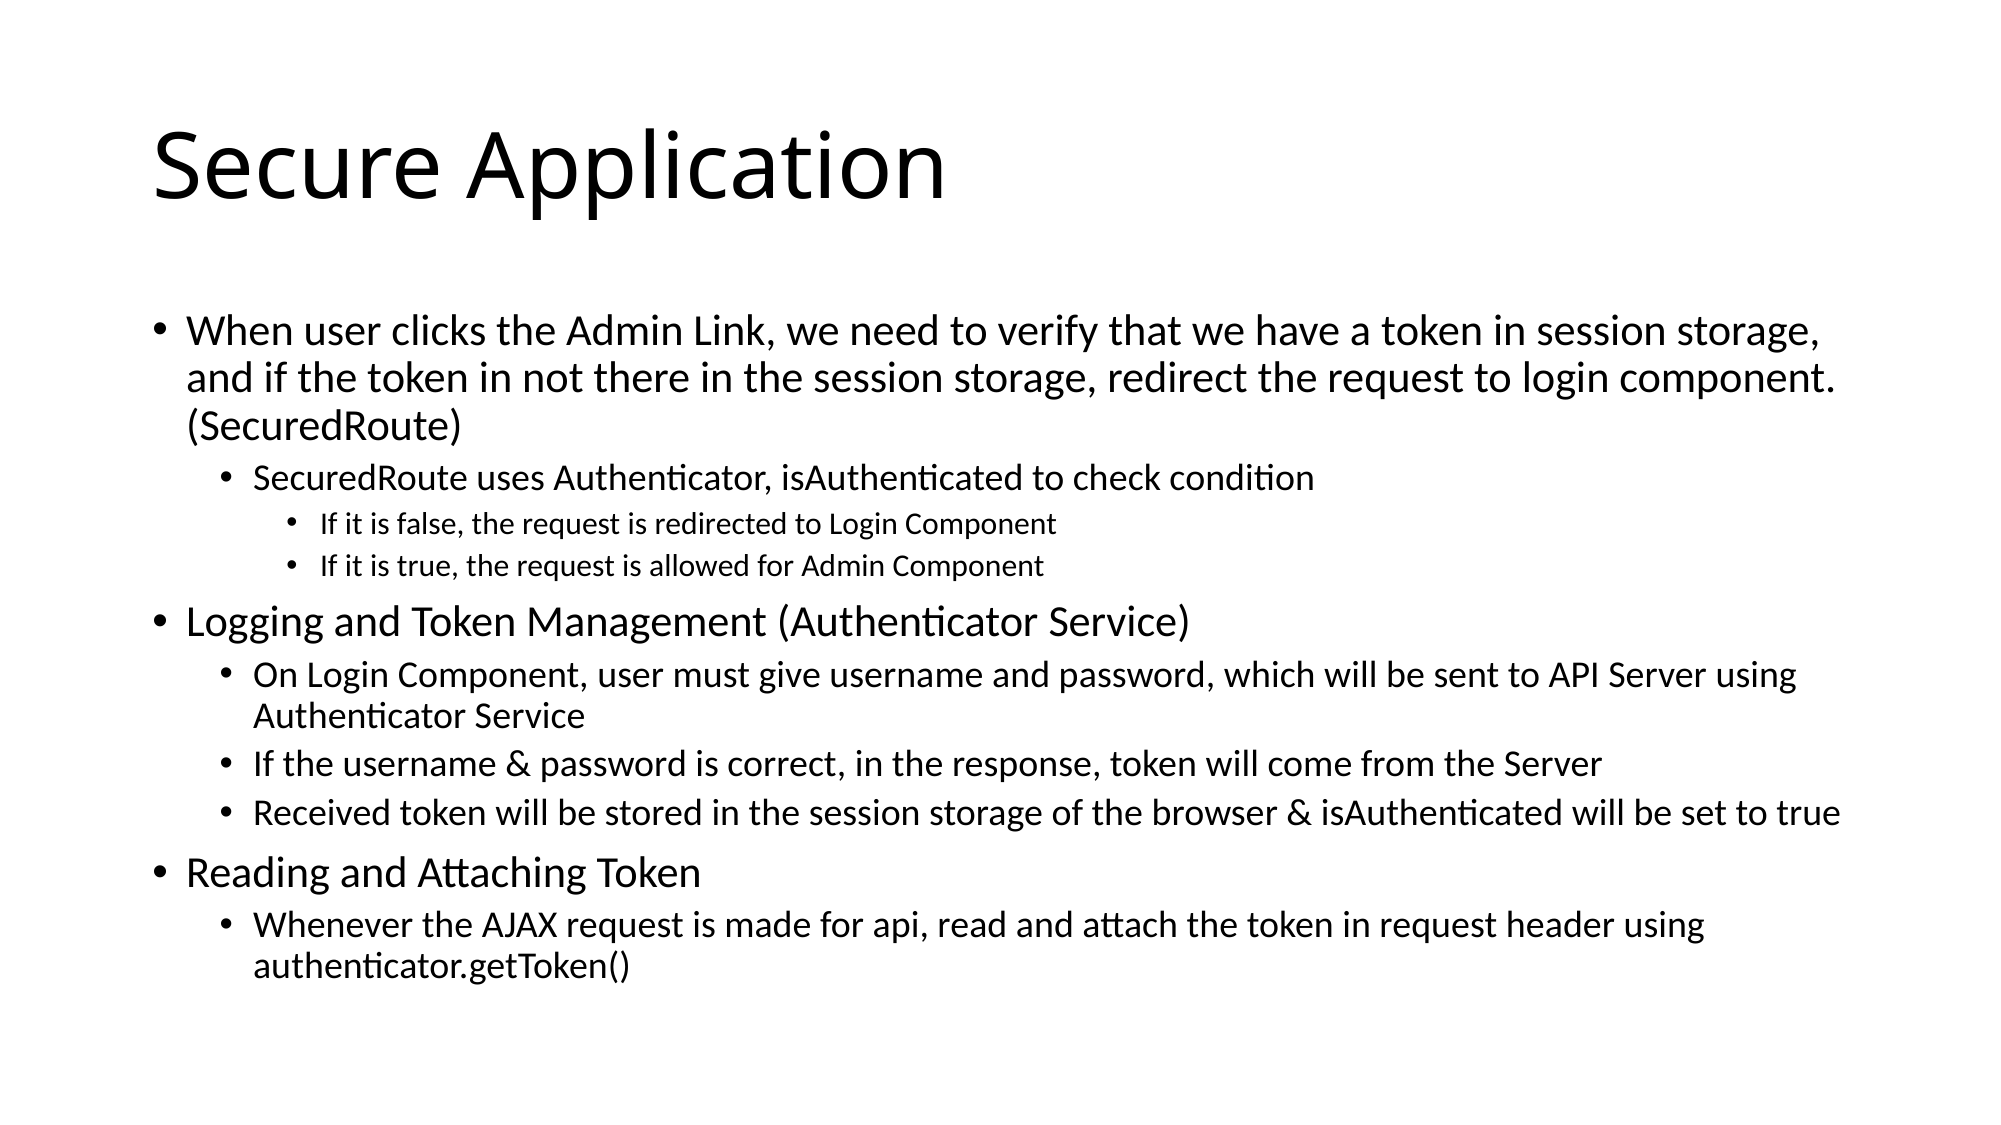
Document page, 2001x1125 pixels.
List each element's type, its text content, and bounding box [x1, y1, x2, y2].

list When user clicks the Admin Link, we need to verify that we have a token in session storage, and if the token in not there in the session storage, redirect the request to login component. (SecuredRoute) SecuredRoute uses Authenticator, isAuthenticated to check condition If it is false, the request is redirected to Login Component If it is true, the request is allowed for Admin Component Logging and Token Management (Authenticator Service) On Login Component, user must give username and password, which will be sent to API Server using Authenticator Service If the username & password is correct, in the response, token will come from the Server Received token will be stored in the session storage of the browser & isAuthenticated will be set to true Reading and Attaching Token Whenever the AJAX request is made for api, read and attach the token in request header using authenticator.getToken() [137, 299, 1863, 1014]
title Secure Application [137, 59, 1863, 278]
